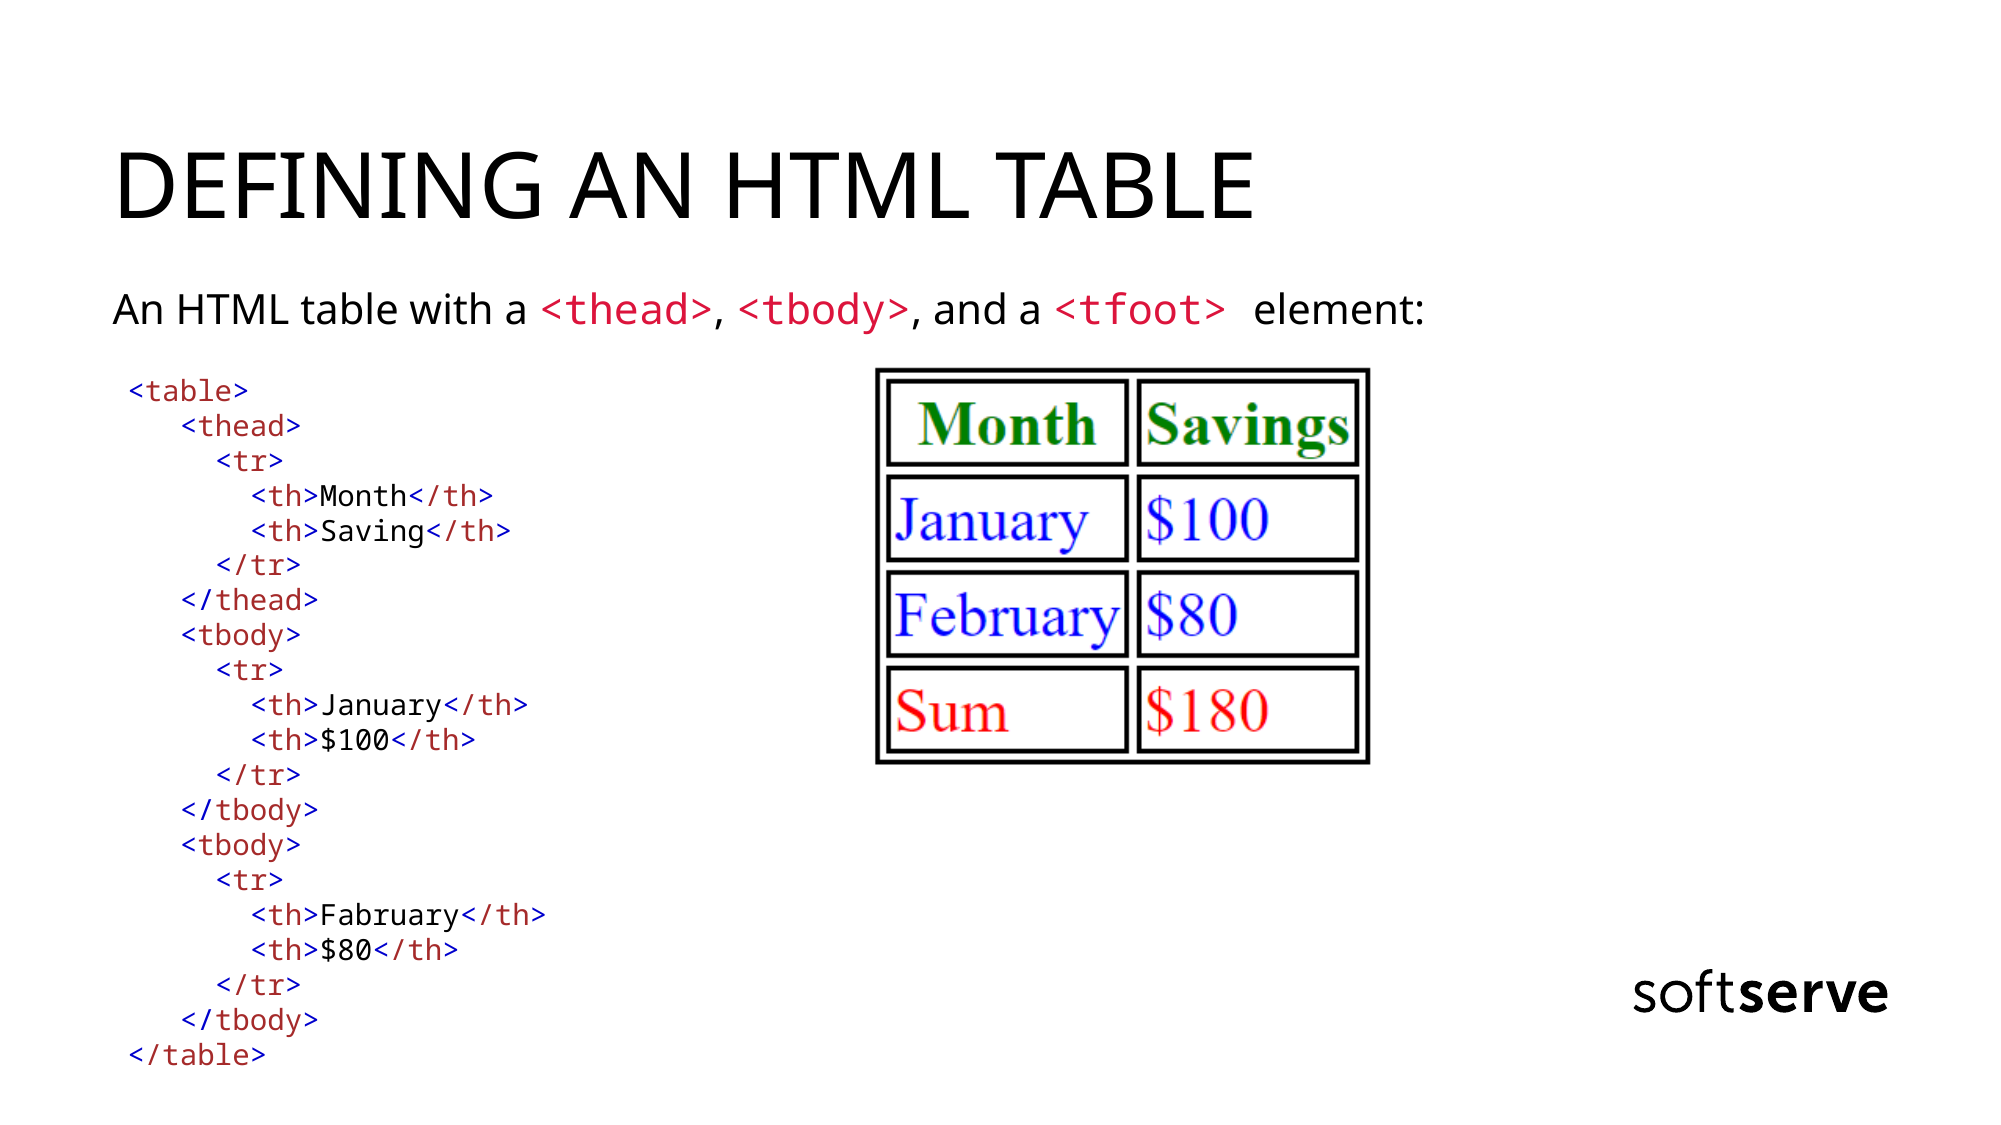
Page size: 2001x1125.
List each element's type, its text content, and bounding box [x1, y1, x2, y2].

text_box An HTML table with a <thead>, <tbody>, and a <tfoot> element: [112, 281, 1888, 907]
picture [863, 351, 1383, 782]
text_box <table> <thead> <tr> <th>Month</th> <th>Saving</th> </tr> </thead> <tbody> <tr> <th>January</th> <th>$100</th> </tr> </tbody> <tbody> <tr> <th>Fabruary</th> <th>$80</th> </tr> </tbody> </table> [112, 364, 729, 1079]
text_box DEFINING AN HTML TABLE [112, 0, 1888, 281]
